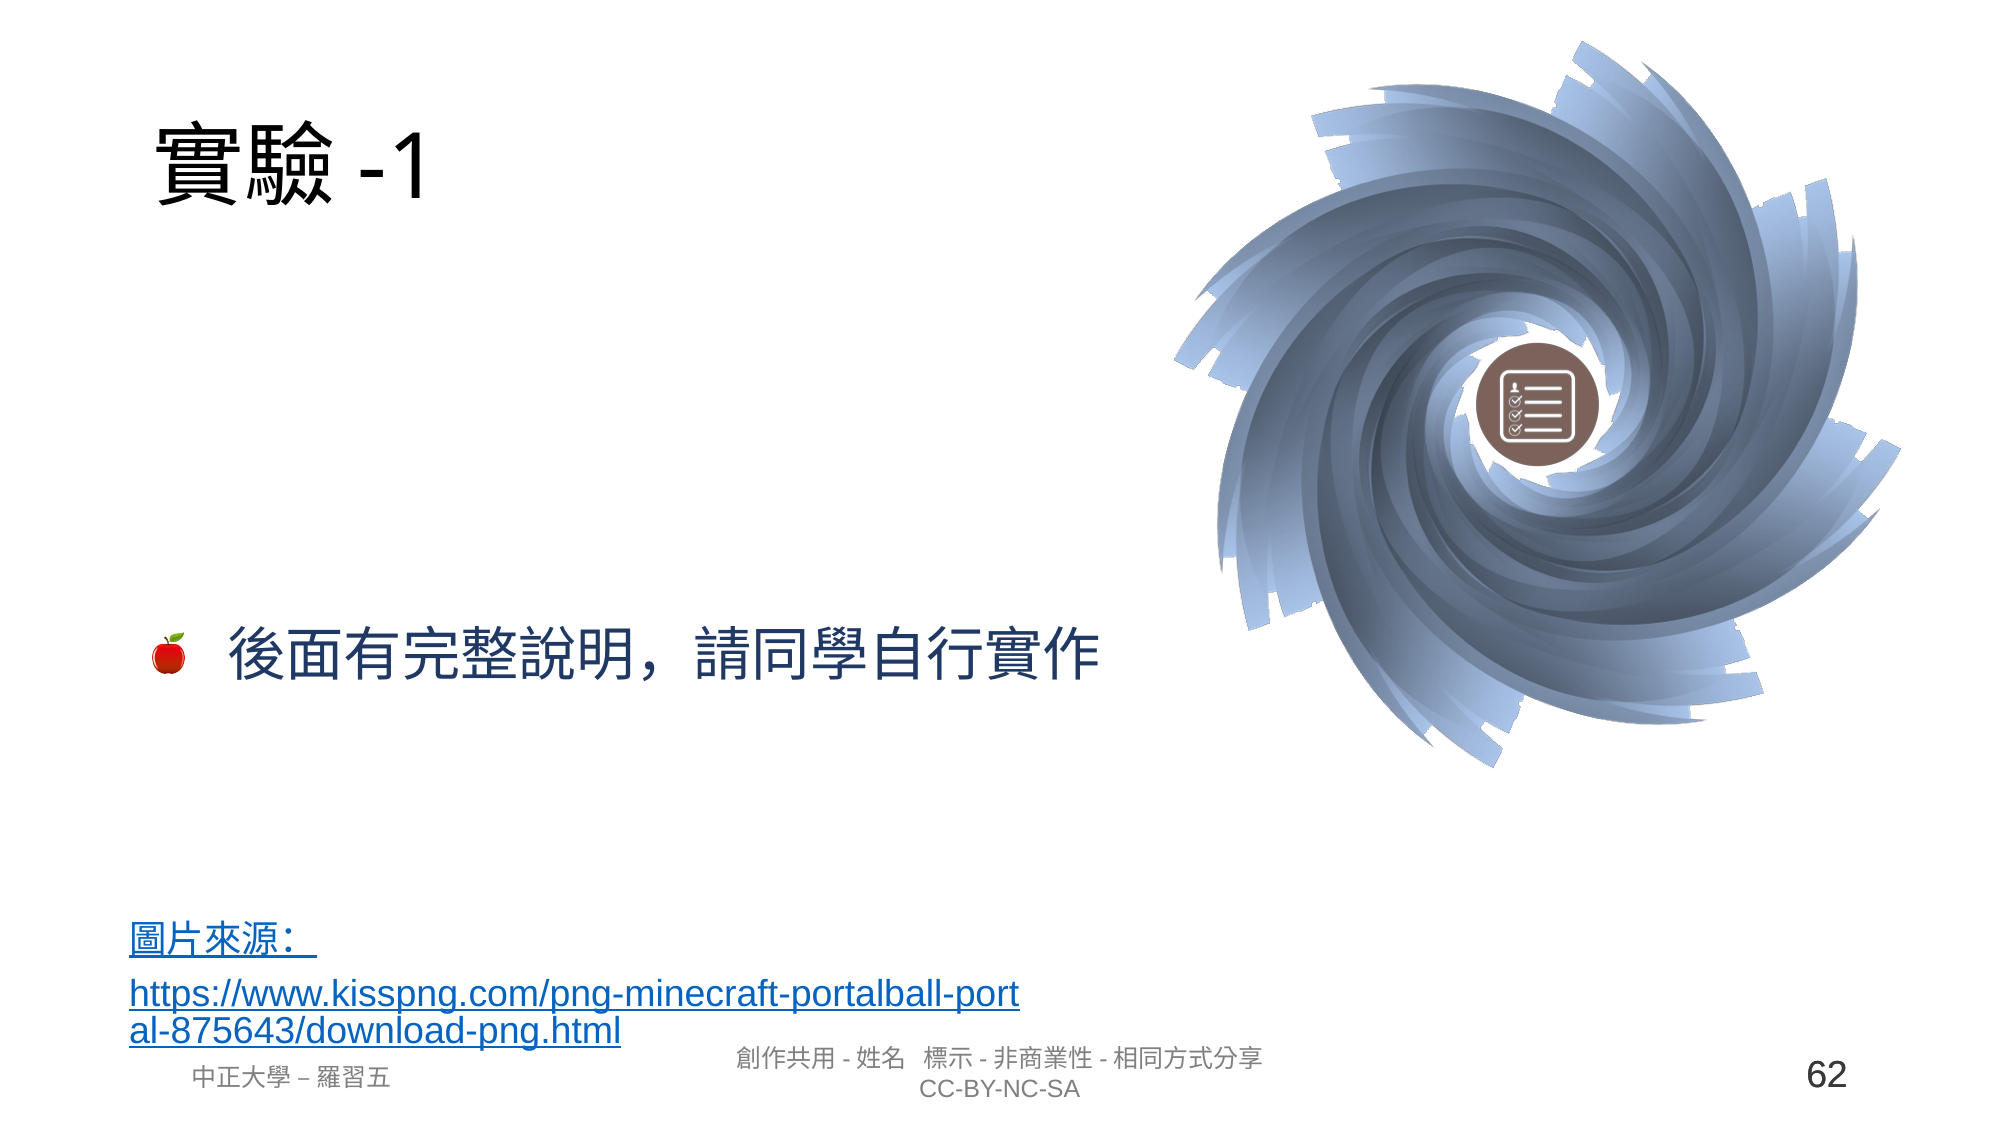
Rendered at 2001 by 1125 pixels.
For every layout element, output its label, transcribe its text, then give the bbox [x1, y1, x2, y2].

title 實驗-1 [137, 59, 1158, 278]
picture [1158, 25, 1917, 784]
list 後面有完整說明，請同學自行實作 [137, 299, 1863, 1014]
text_box 圖片來源：https://www.kisspng.com/png-minecraft-portalball-portal-875643/download-png.html [114, 907, 1039, 1022]
picture [152, 632, 194, 674]
